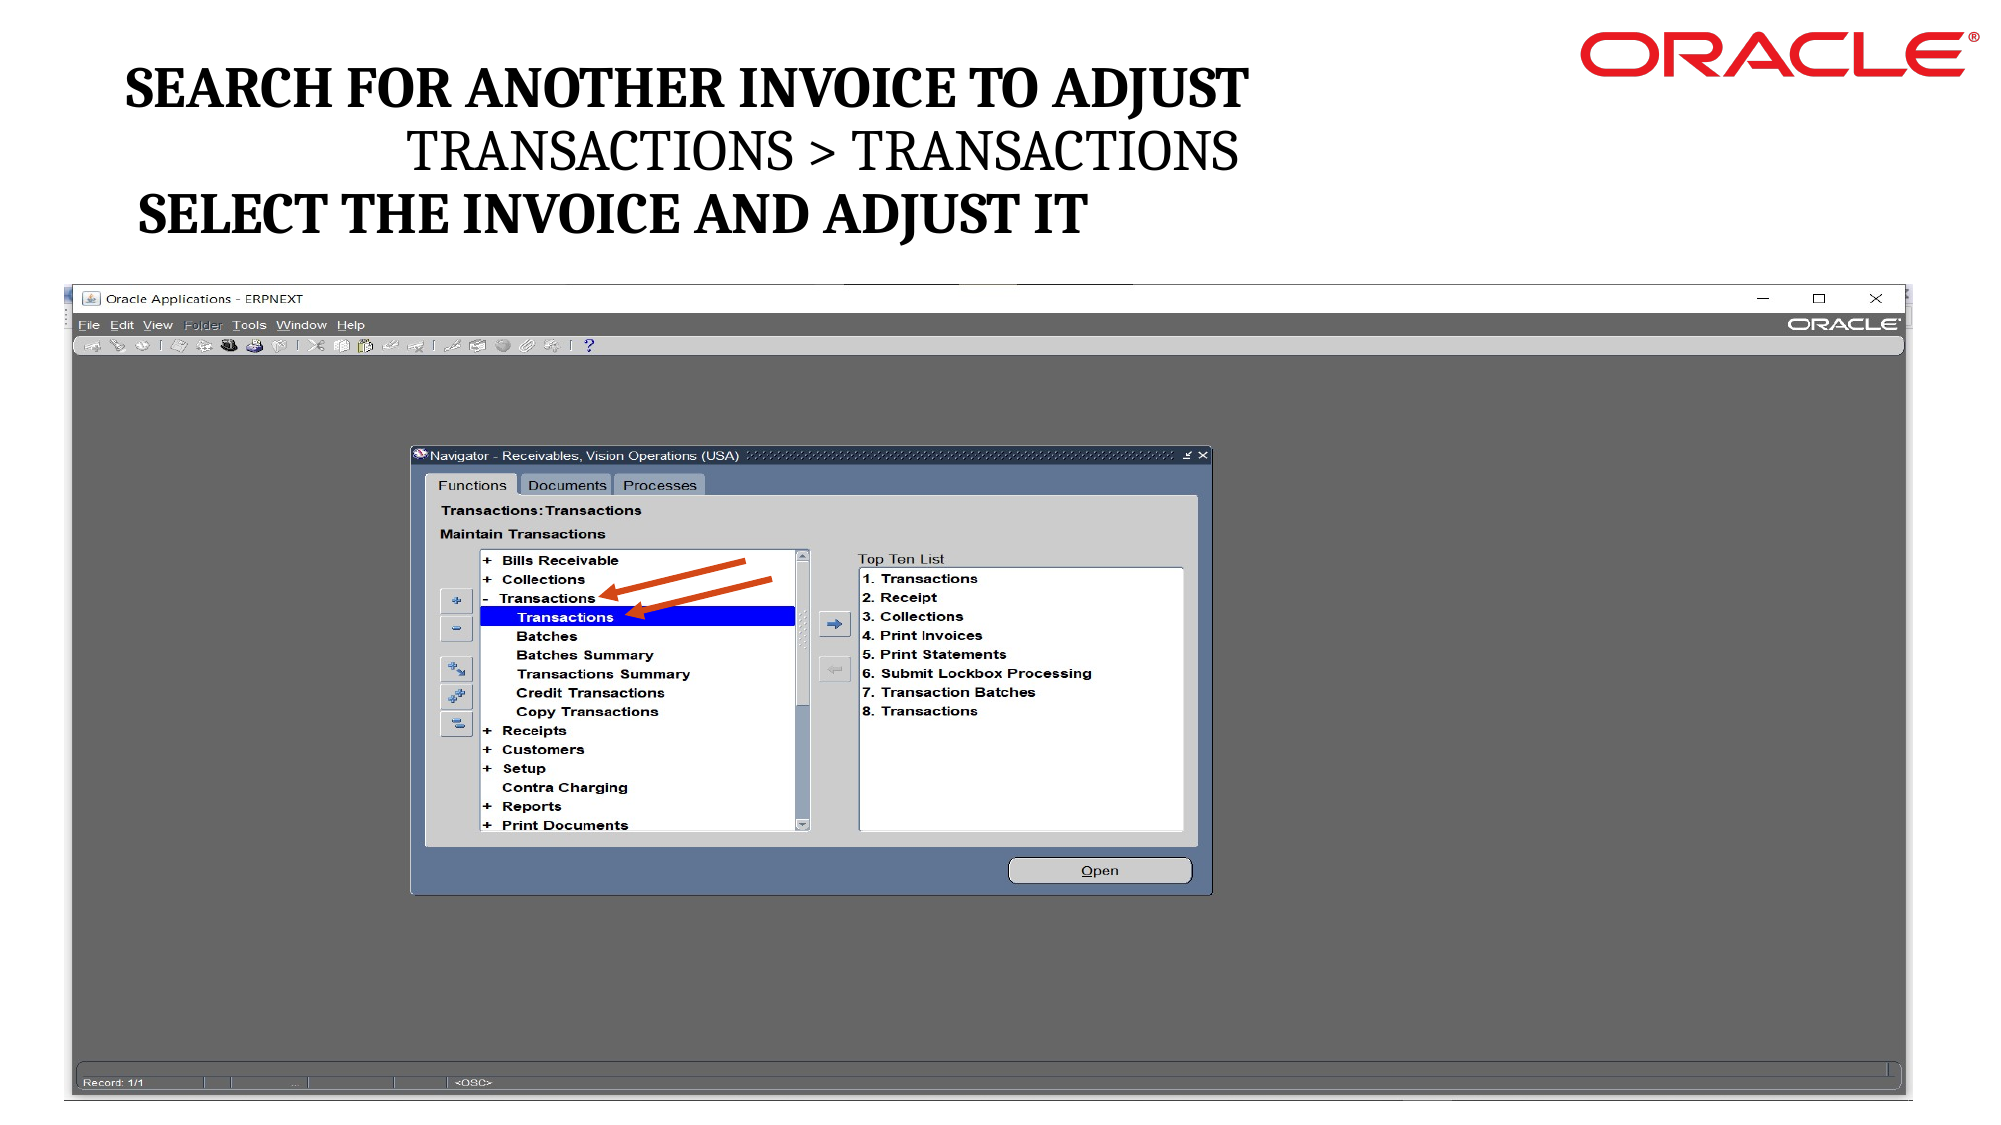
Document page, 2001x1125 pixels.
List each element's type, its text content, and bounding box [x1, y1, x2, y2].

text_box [601, 564, 743, 595]
title Search for another invoice to adjust Transactions > Transactions Select the Invoice and adjust it [111, 24, 1839, 283]
picture [1558, 3, 2001, 105]
picture [64, 284, 1913, 1100]
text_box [625, 580, 770, 613]
